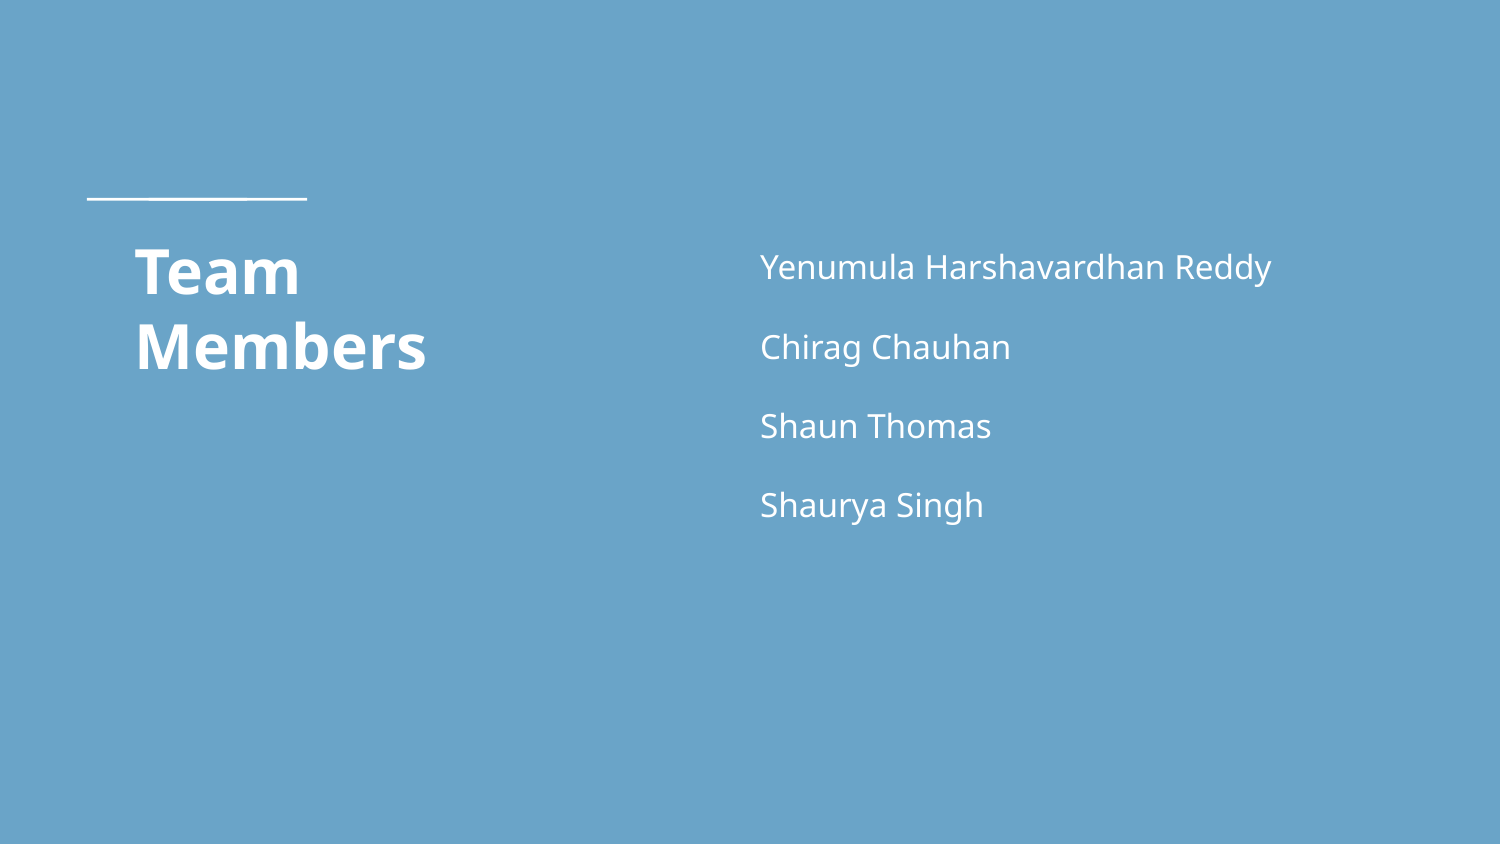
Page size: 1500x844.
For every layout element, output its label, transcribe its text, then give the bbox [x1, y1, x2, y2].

title Team Members [119, 216, 589, 466]
subtitle Yenumula Harshavardhan Reddy Chirag Chauhan Shaun Thomas Shaurya Singh [745, 225, 1415, 760]
